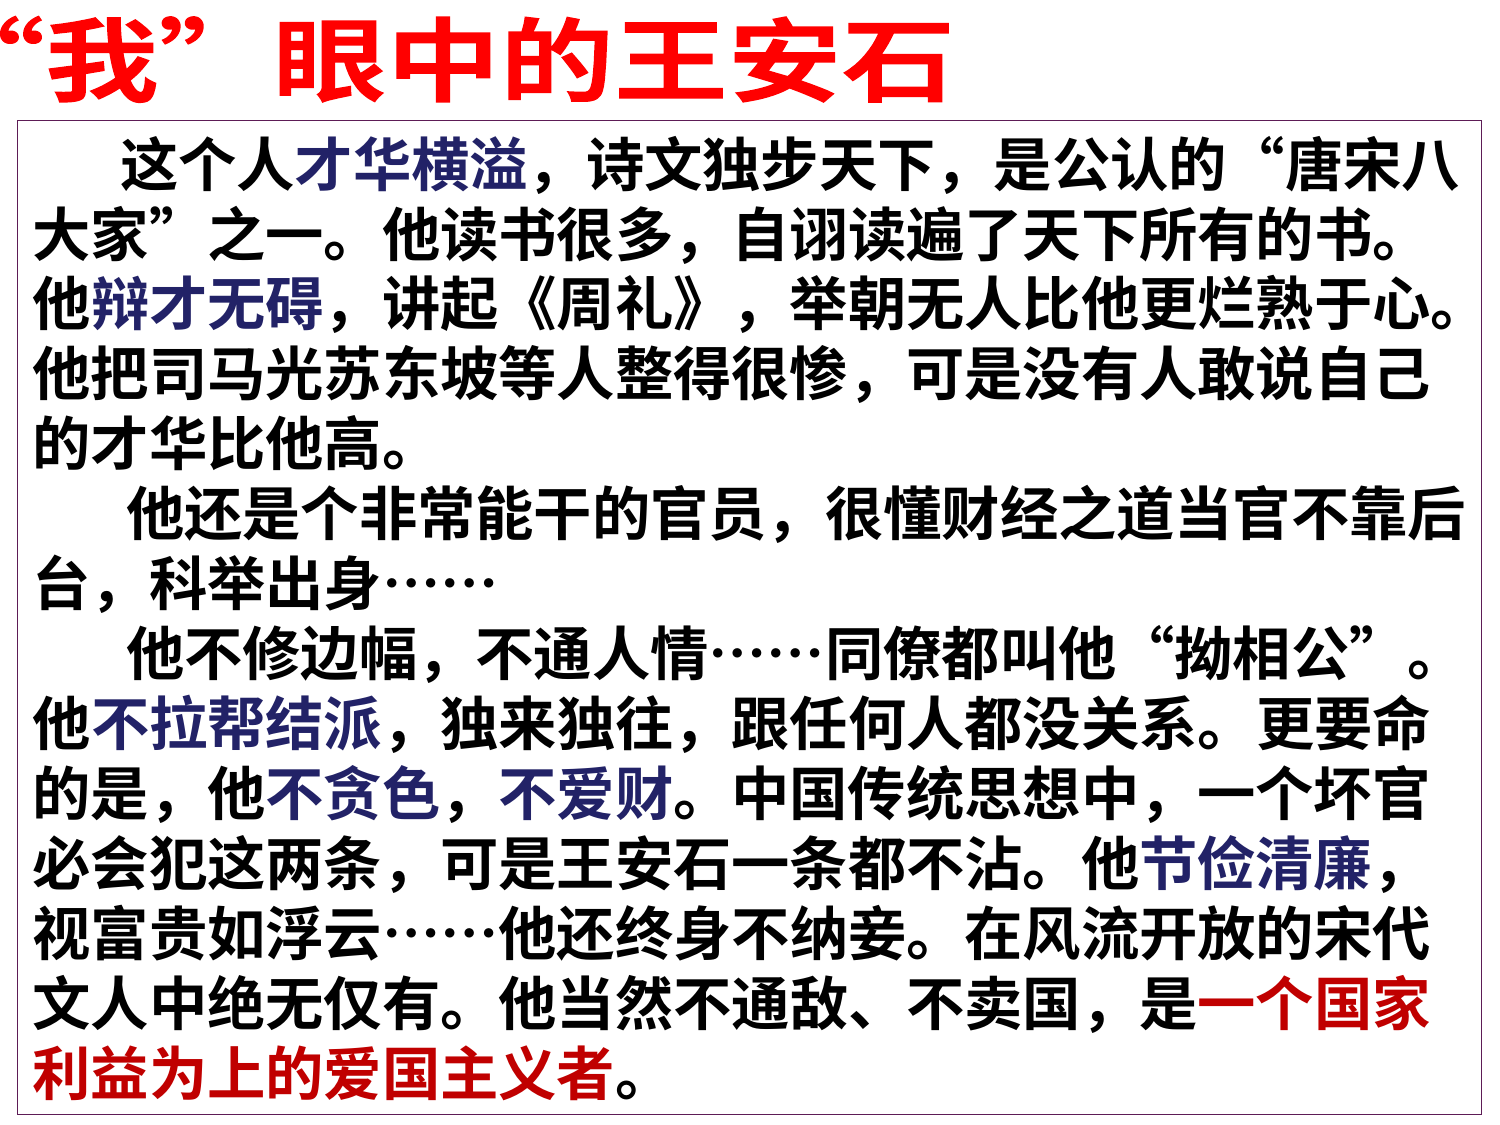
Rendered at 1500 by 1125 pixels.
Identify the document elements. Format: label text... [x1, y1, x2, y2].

text_box 这个人才华横溢，诗文独步天下，是公认的“唐宋八大家”之一。他读书很多，自诩读遍了天下所有的书。他辩才无碍，讲起《周礼》，举朝无人比他更烂熟于心。他把司马光苏东坡等人整得很惨，可是没有人敢说自己的才华比他高。 他还是个非常能干的官员，很懂财经之道当官不靠后台，科举出身…… 他不修边幅，不通人情……同僚都叫他“拗相公”。他不拉帮结派，独来独往，跟任何人都没关系。更要命的是，他不贪色，不爱财。中国传统思想中，一个坏官必会犯这两条，可是王安石一条都不沾。他节俭清廉，视富贵如浮云……他还终身不纳妾。在风流开放的宋代文人中绝无仅有。他当然不通敌、不卖国，是一个国家利益为上的爱国主义者。 [17, 120, 1482, 1115]
